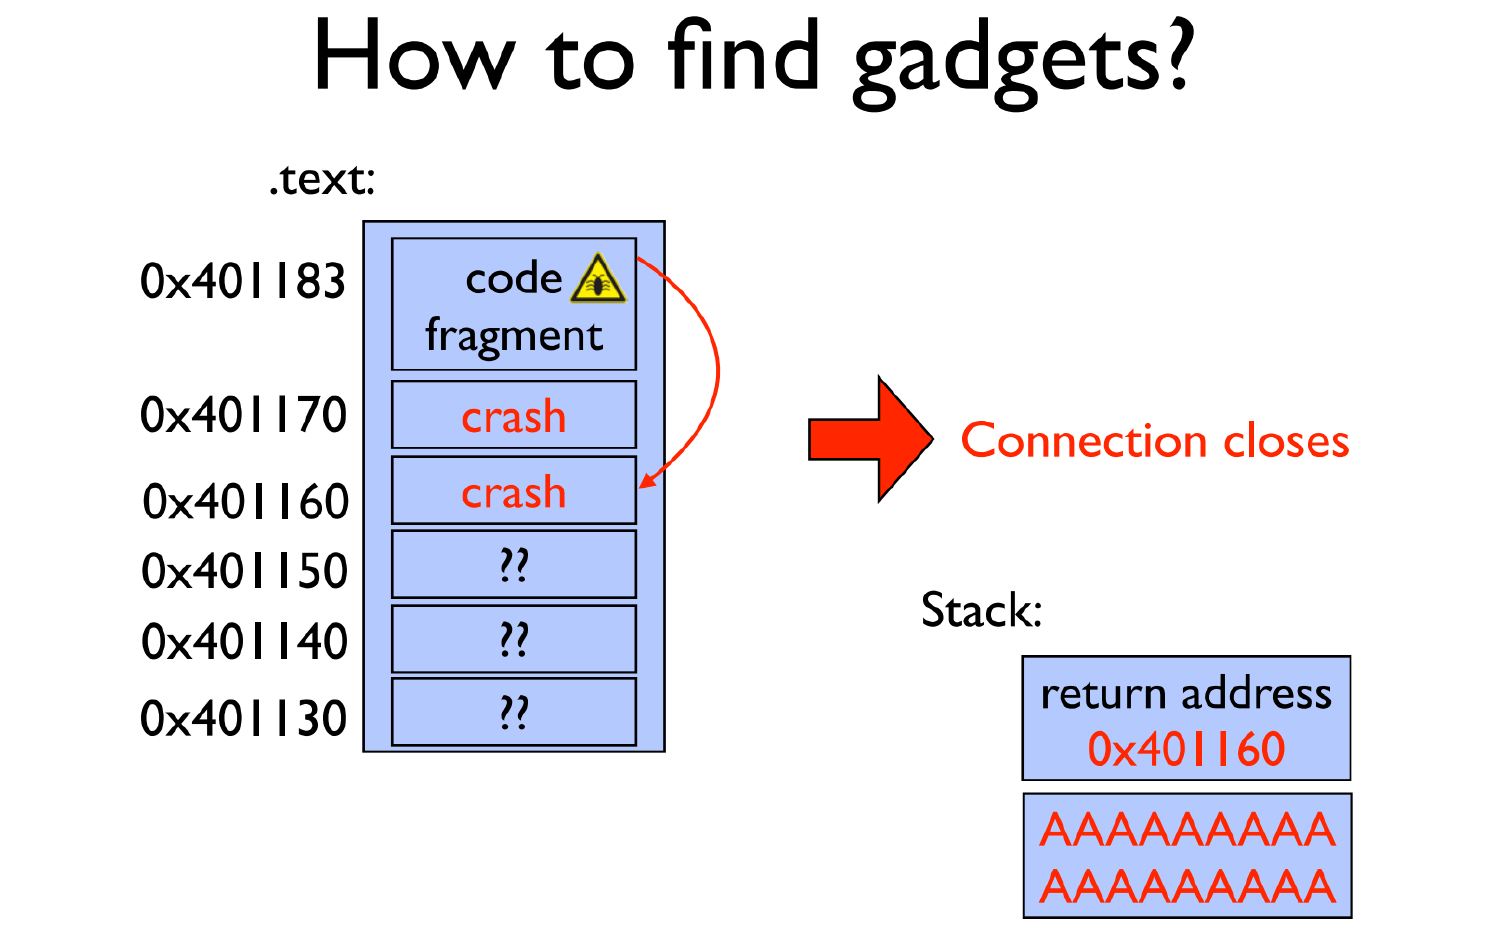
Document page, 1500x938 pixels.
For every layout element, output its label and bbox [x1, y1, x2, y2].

picture [123, 0, 1377, 938]
